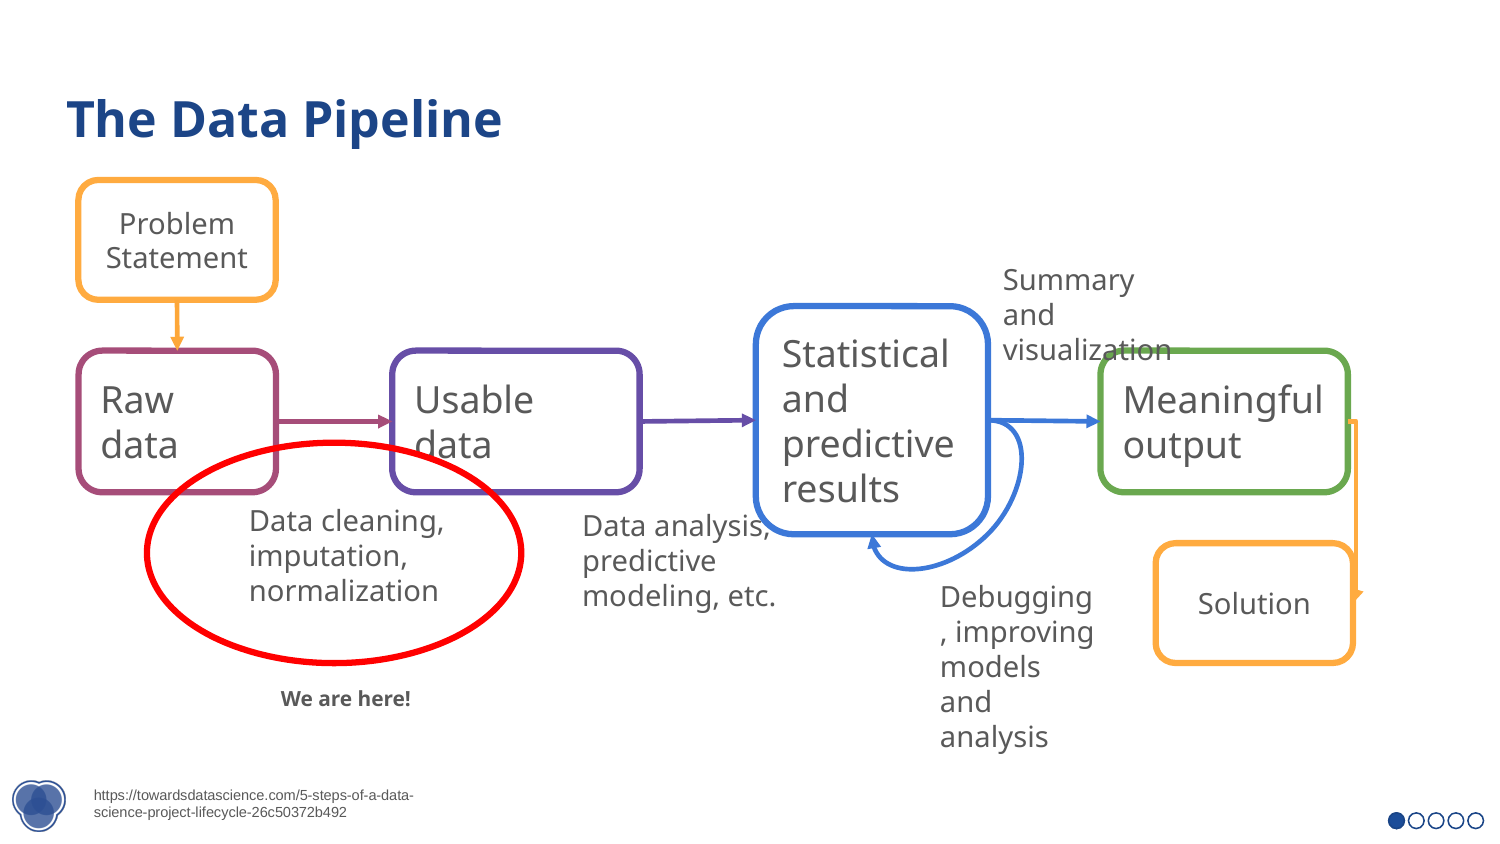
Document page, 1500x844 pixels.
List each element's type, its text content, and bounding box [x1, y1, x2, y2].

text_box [871, 419, 989, 535]
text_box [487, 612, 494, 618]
text_box Problem Statement [78, 179, 276, 300]
text_box Statistical and predictive results [755, 306, 988, 535]
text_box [1347, 421, 1354, 604]
text_box Usable data [392, 350, 640, 493]
picture [12, 780, 66, 832]
text_box Data analysis, predictive modeling, etc. [566, 492, 800, 623]
text_box [1388, 812, 1405, 829]
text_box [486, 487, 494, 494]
text_box Solution [1155, 543, 1354, 664]
text_box We are here! [265, 670, 563, 747]
text_box [146, 442, 522, 664]
title The Data Pipeline [51, 72, 1449, 167]
text_box Summary and visualization [987, 246, 1202, 341]
text_box https://towardsdatascience.com/5-steps-of-a-data-science-project-lifecycle-26c50372b492 [78, 770, 453, 828]
text_box Raw data [78, 350, 276, 493]
text_box Debugging, improving models and analysis [925, 563, 1110, 727]
text_box Meaningful output [1100, 350, 1348, 493]
